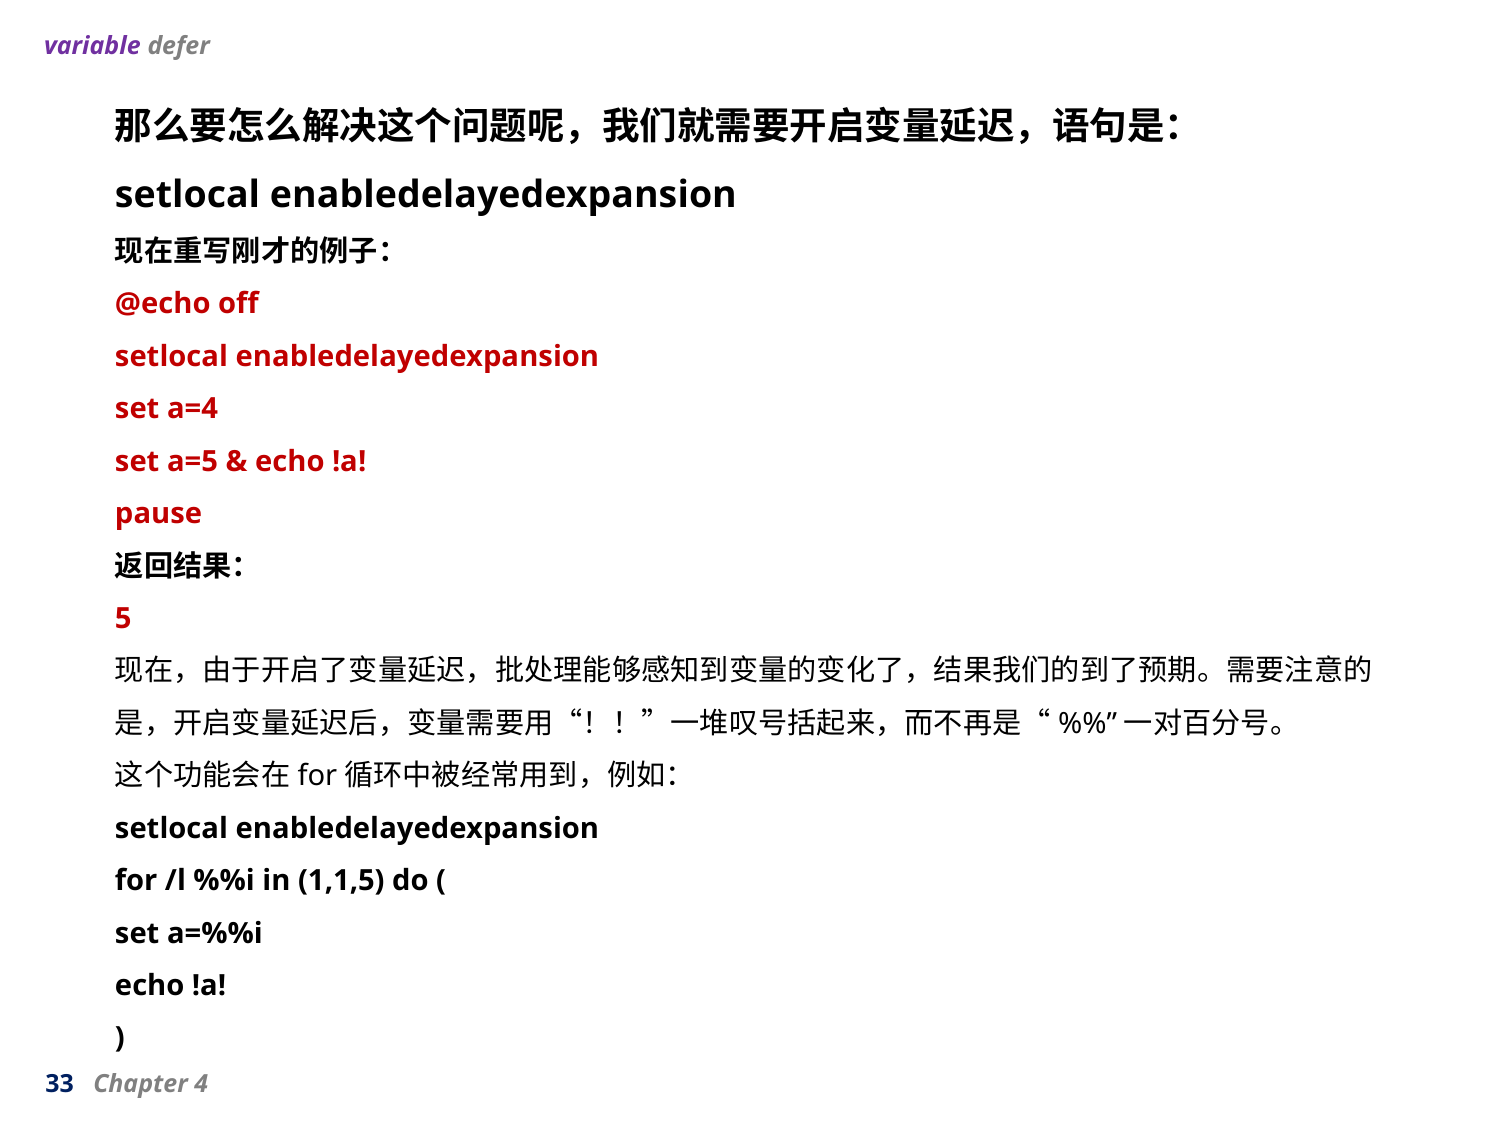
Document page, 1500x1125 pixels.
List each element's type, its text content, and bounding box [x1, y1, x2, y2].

text_box variable defer [29, 21, 384, 67]
text_box 那么要怎么解决这个问题呢，我们就需要开启变量延迟，语句是： setlocal enabledelayedexpansion 现在重写刚才的例子： @echo off setlocal enabledelayedexpansion set a=4 set a=5 & echo !a! pause 返回结果： 5 现在，由于开启了变量延迟，批处理能够感知到变量的变化了，结果我们的到了预期。需要注意的是，开启变量延迟后，变量需要用“！！”一堆叹号括起来，而不再是“%%”一对百分号。 这个功能会在for循环中被经常用到，例如： setlocal enabledelayedexpansion for /l %%i in (1,1,5) do ( set a=%%i echo !a! ) [100, 72, 1412, 1062]
text_box 33 Chapter 4 [30, 1060, 326, 1106]
